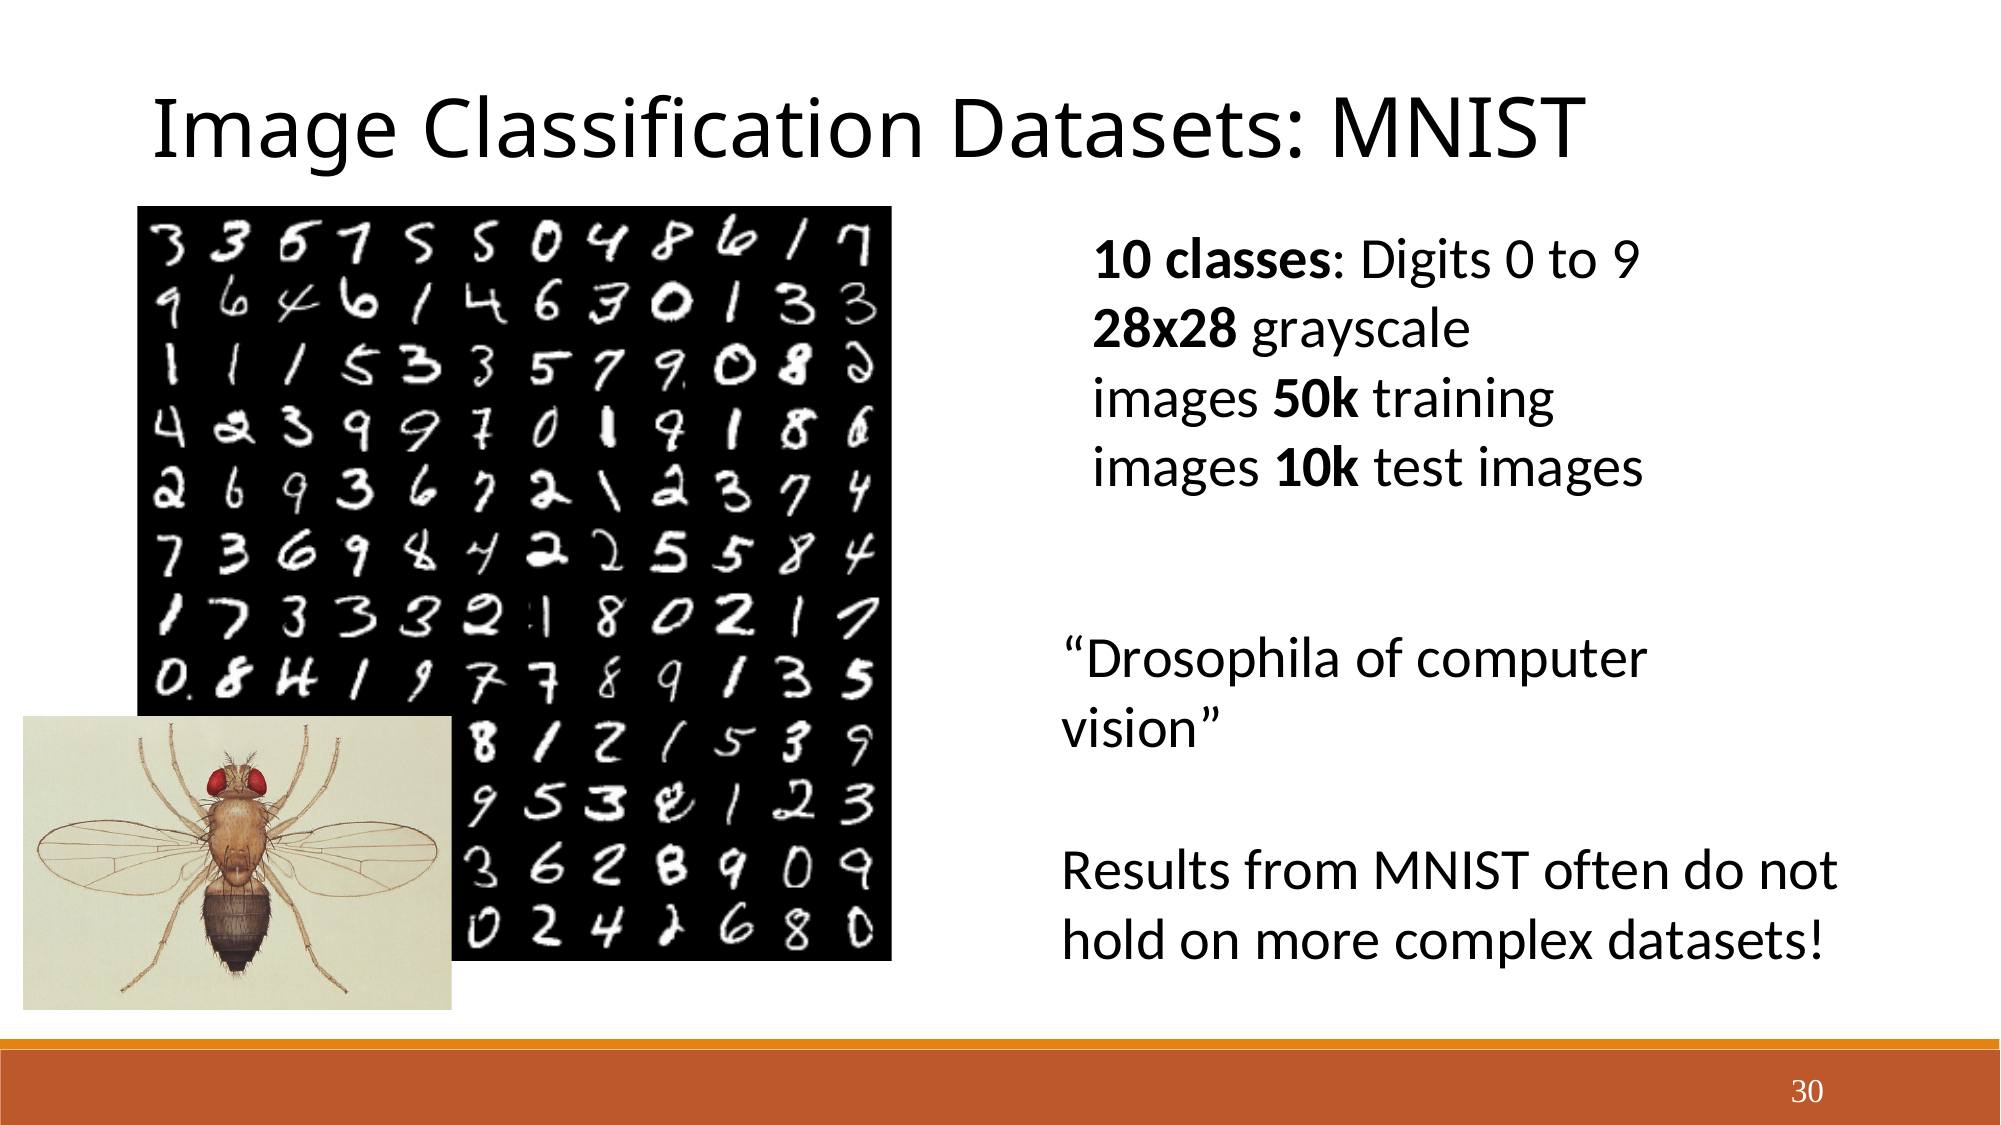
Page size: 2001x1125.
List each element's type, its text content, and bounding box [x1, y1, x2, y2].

text_box Image Classification Datasets: MNIST [81, 66, 1919, 175]
text_box [137, 206, 892, 961]
text_box 10 classes: Digits 0 to 9 28x28 grayscale images 50k training images 10k test images “Drosophila of computer vision” Results from MNIST often do not hold on more complex datasets! [1059, 223, 1841, 972]
text_box [23, 716, 452, 1010]
slide_number 30 [1624, 1059, 1840, 1120]
